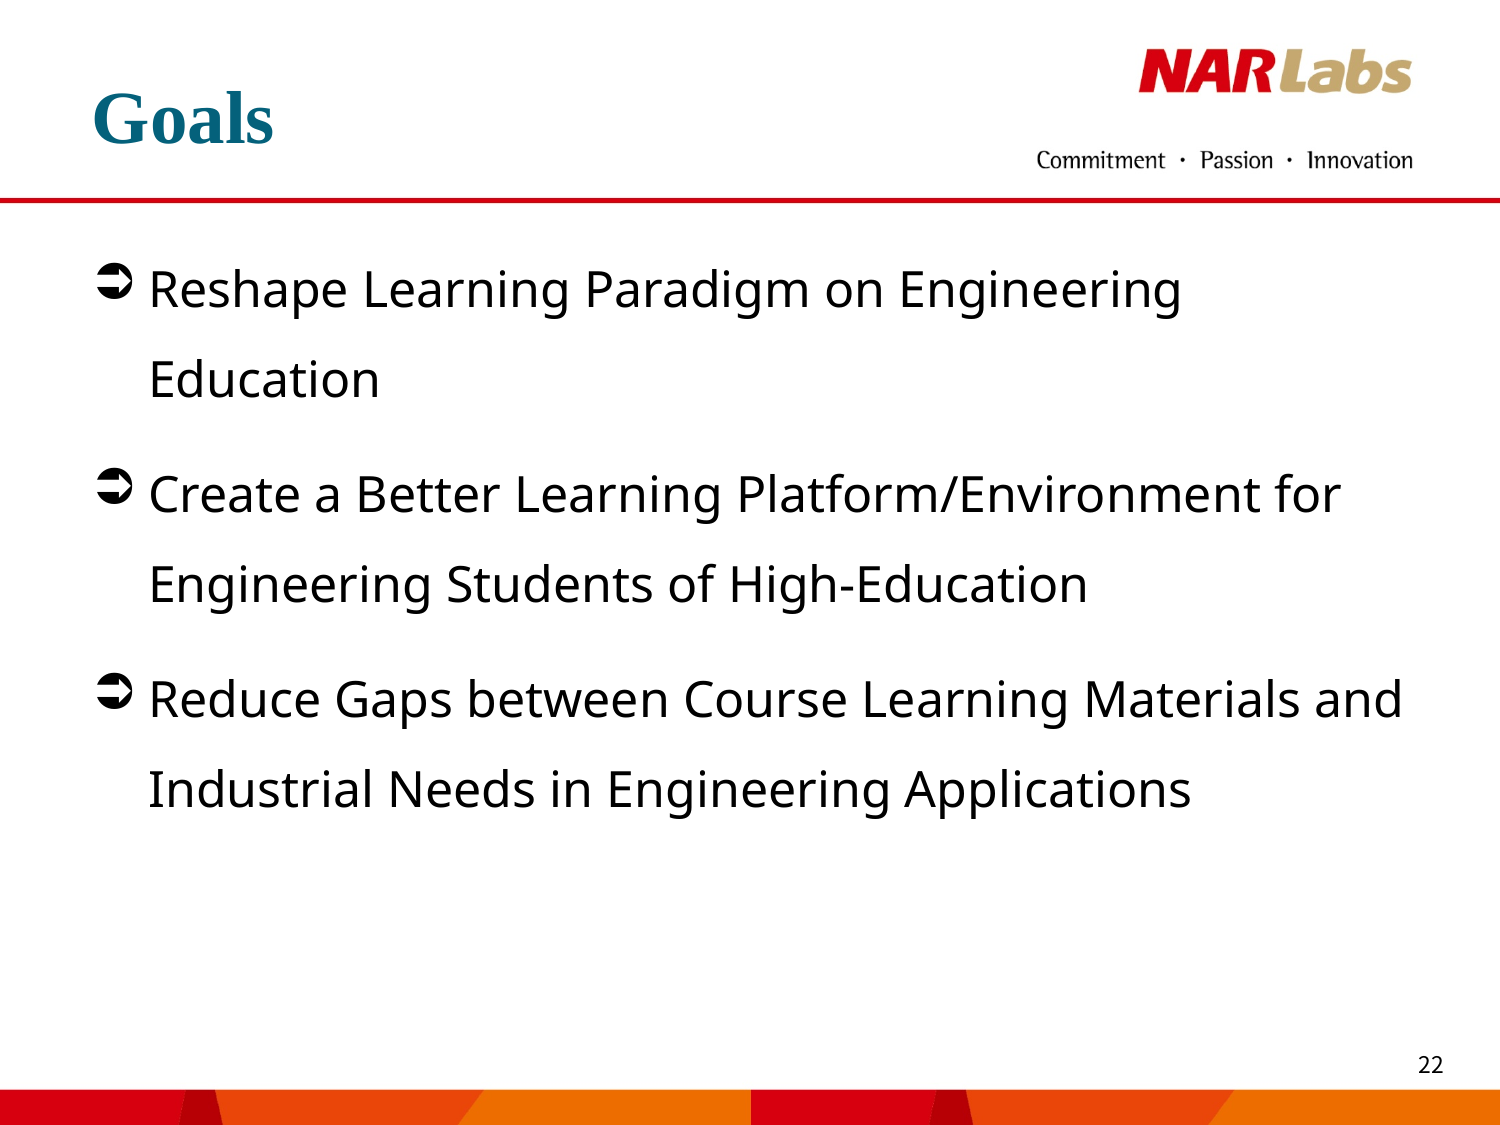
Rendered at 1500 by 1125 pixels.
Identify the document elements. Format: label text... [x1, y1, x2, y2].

text_box <number> [1108, 1042, 1459, 1103]
title Goals [76, 66, 1447, 161]
picture [0, 0, 1500, 1125]
text_box Reshape Learning Paradigm on Engineering Education Create a Better Learning Platform/Environment for Engineering Students of High-Education Reduce Gaps between Course Learning Materials and Industrial Needs in Engineering Applications [76, 219, 1432, 1024]
